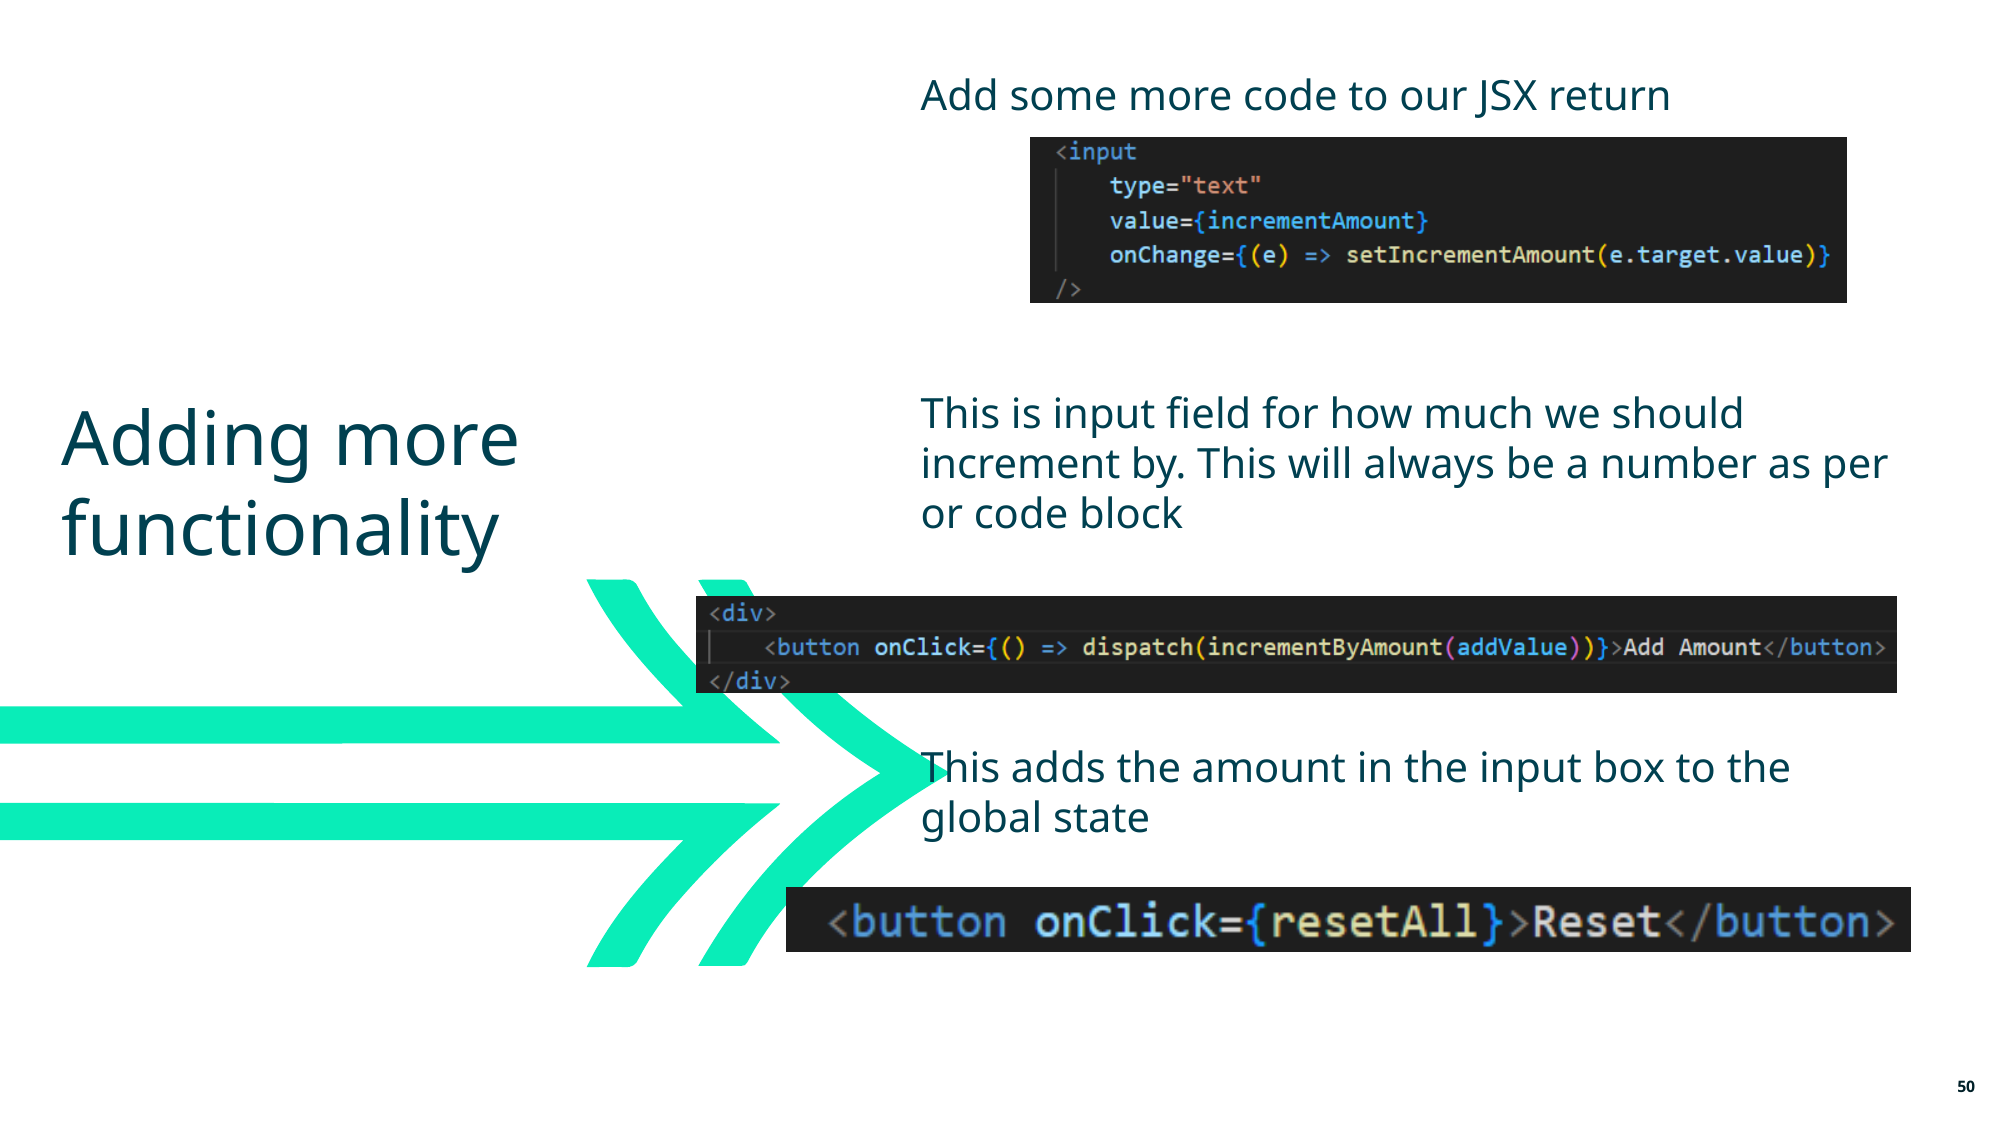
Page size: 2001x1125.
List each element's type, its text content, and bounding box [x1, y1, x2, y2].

picture [696, 596, 1897, 693]
text_box Add some more code to our JSX return This is input field for how much we should increment by. This will always be a number as per or code block This adds the amount in the input box to the global state [920, 69, 1911, 563]
slide_number 50 [1846, 1068, 1976, 1098]
picture [786, 887, 1911, 952]
picture [1030, 137, 1847, 303]
list Adding more functionality [61, 450, 668, 571]
